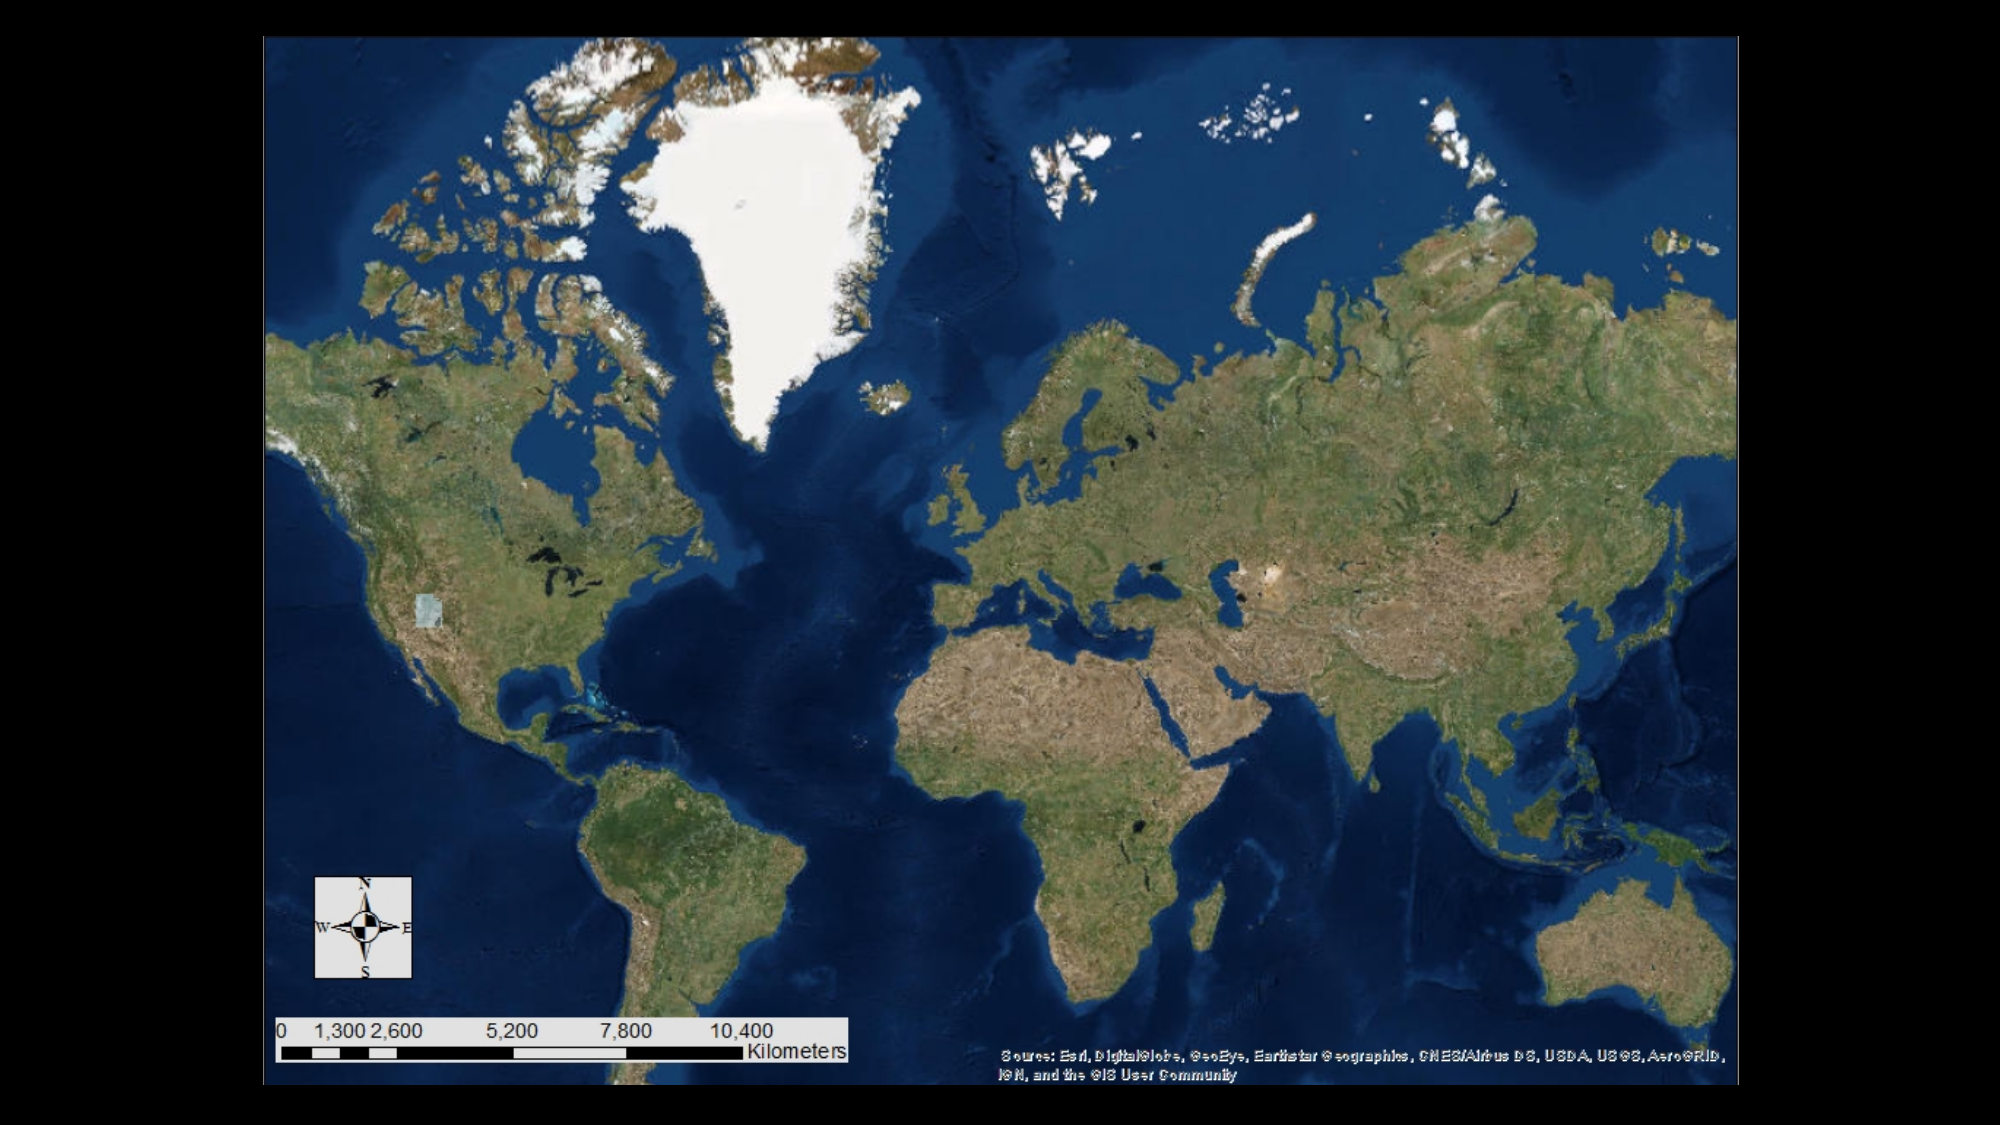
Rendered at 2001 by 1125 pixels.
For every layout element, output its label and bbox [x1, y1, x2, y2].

list [263, 36, 1739, 1085]
